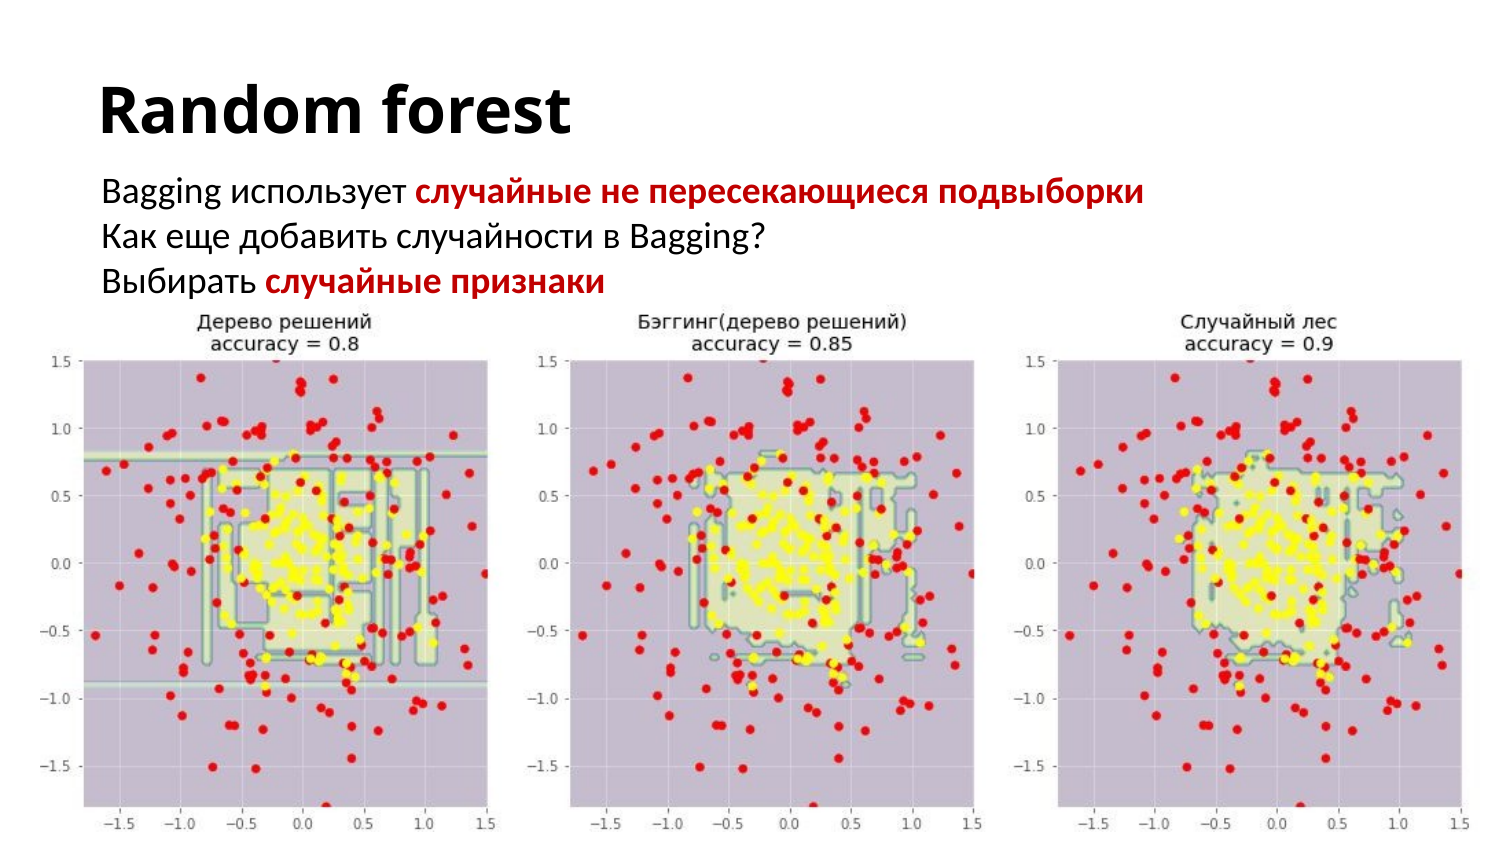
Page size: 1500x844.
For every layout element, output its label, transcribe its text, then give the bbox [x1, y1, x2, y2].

picture [40, 304, 1480, 832]
title Random forest [82, 54, 1480, 234]
text_box Bagging использует случайные не пересекающиеся подвыборки Как еще добавить случайности в Bagging? Выбирать случайные признаки [86, 158, 1161, 302]
